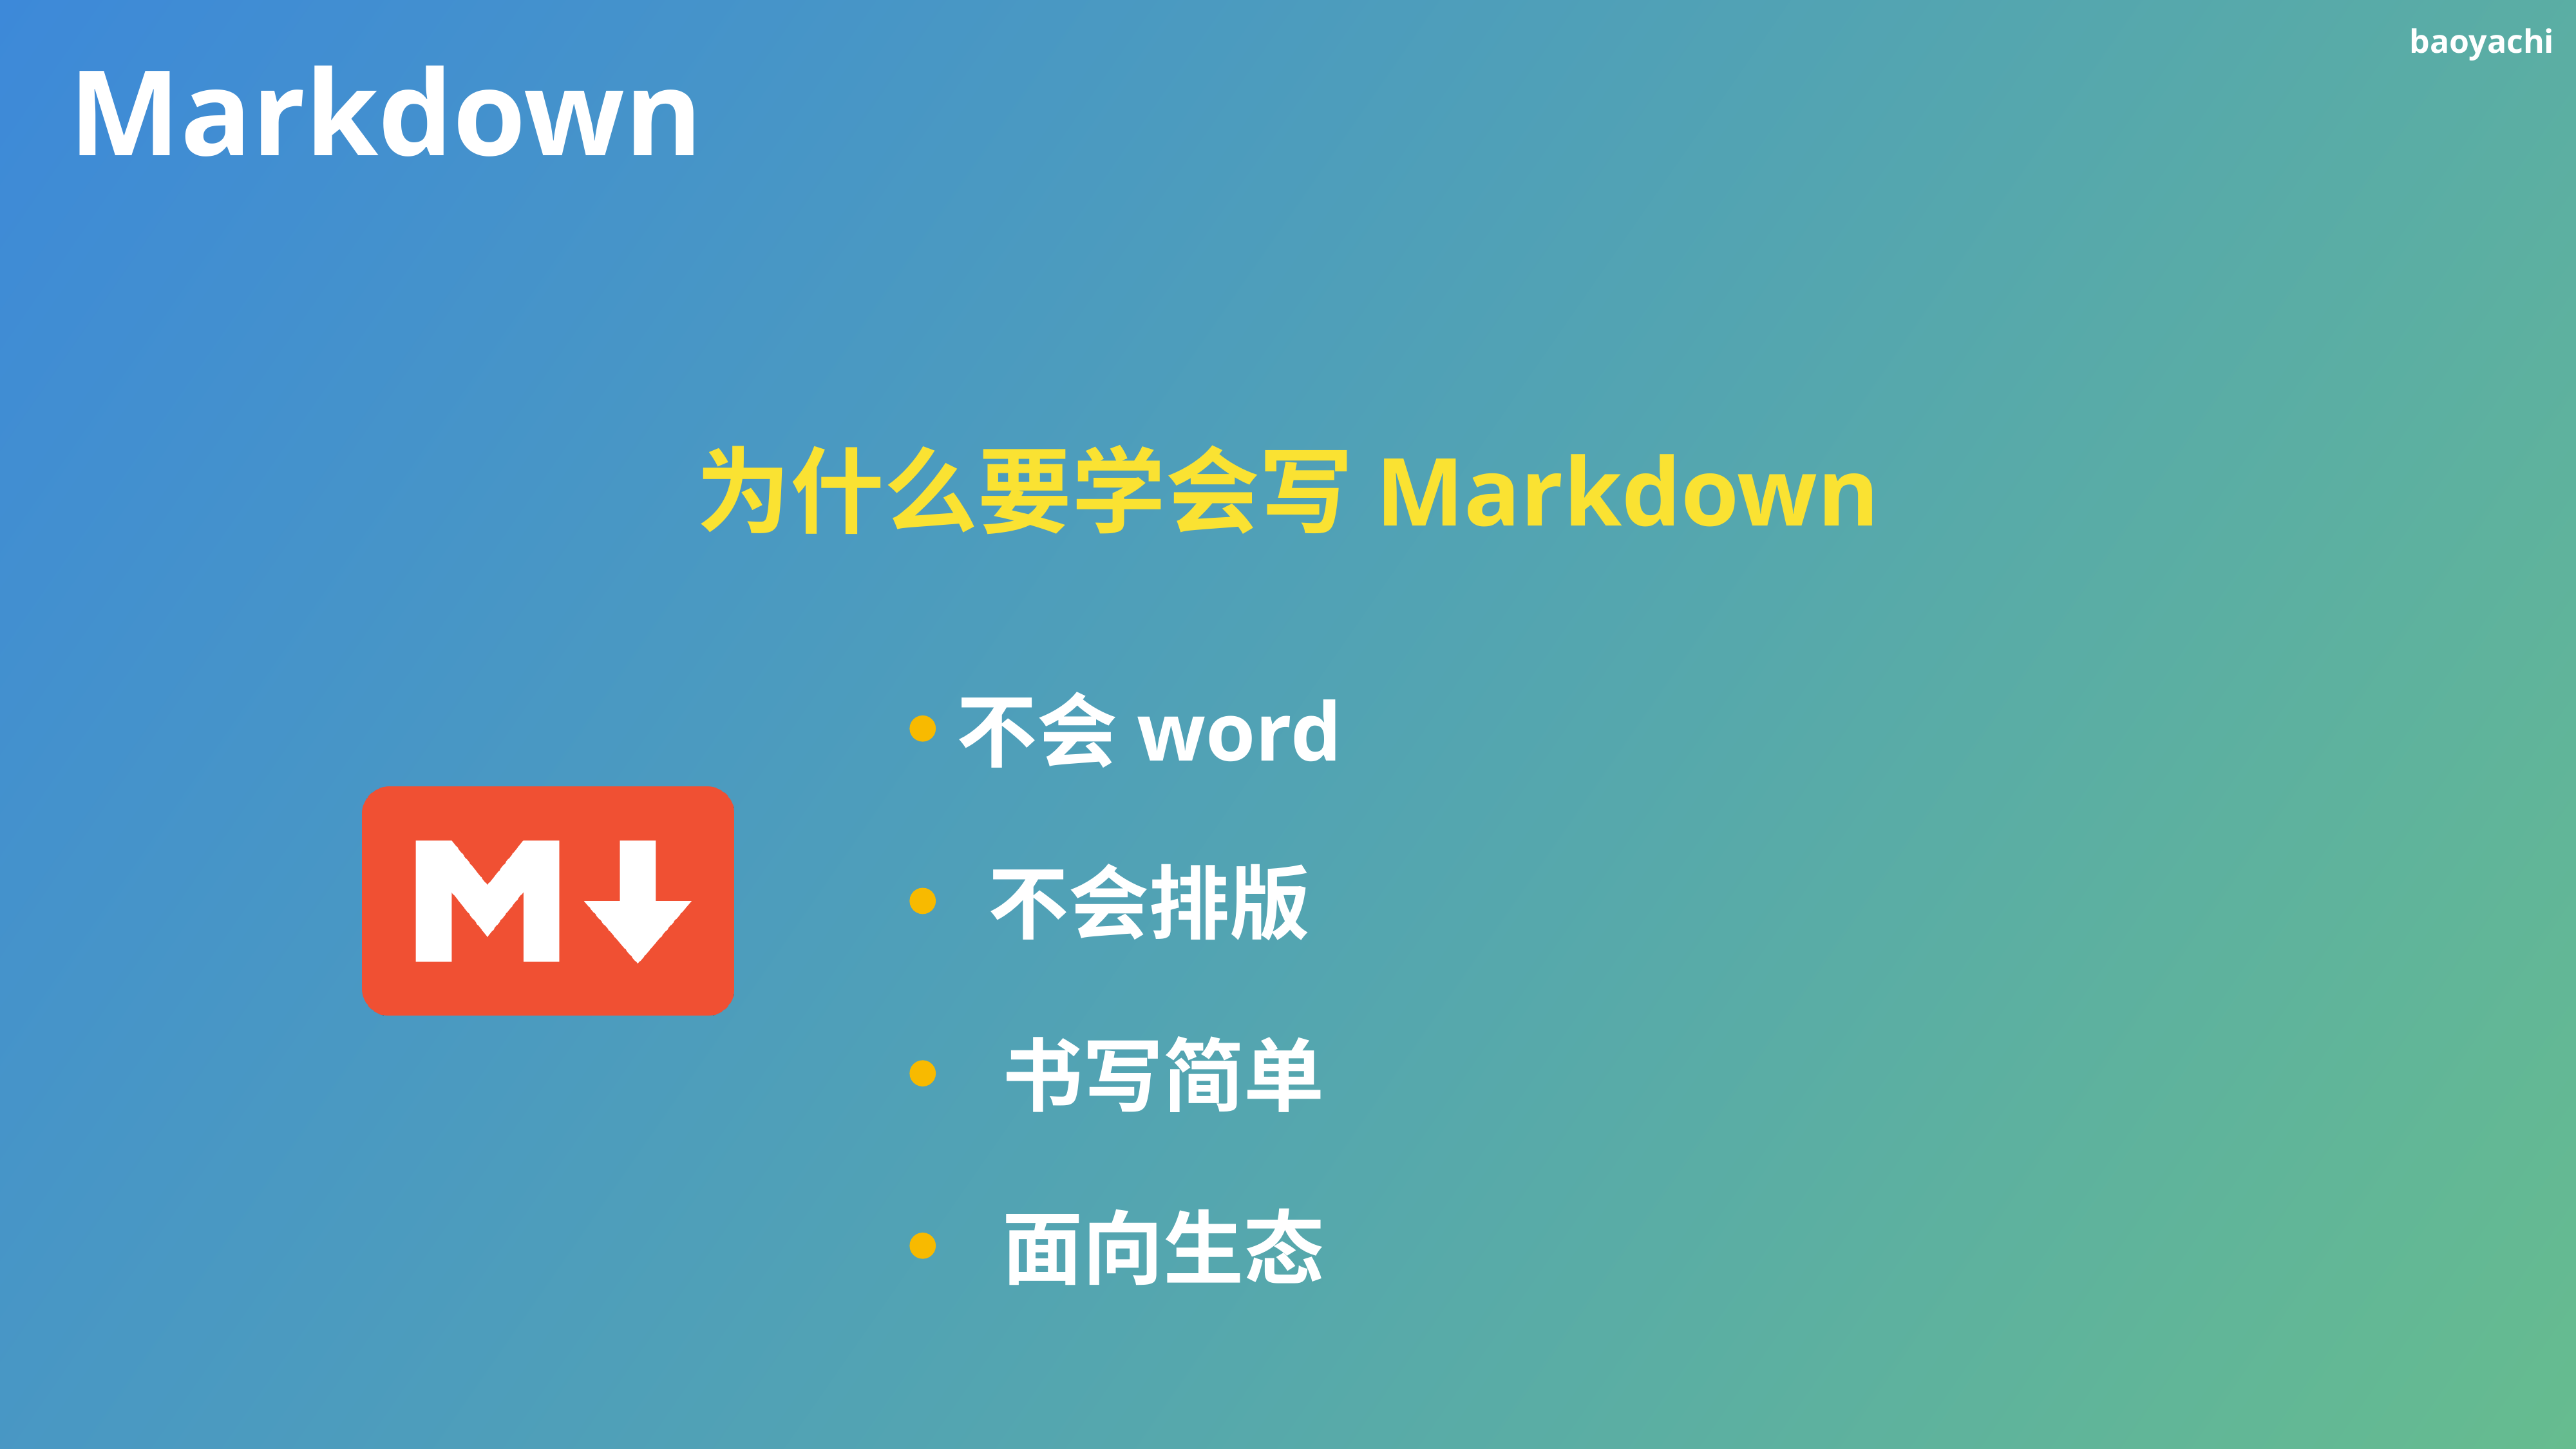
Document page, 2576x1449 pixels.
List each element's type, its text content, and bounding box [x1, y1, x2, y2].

text_box 为什么要学会写Markdown [691, 426, 1885, 550]
text_box 书写简单 [996, 1019, 1330, 1127]
picture [362, 786, 735, 1016]
text_box [909, 715, 936, 742]
text_box 不会排版 [982, 847, 1316, 955]
text_box Markdown [64, 32, 708, 185]
text_box 面向生态 [996, 1192, 1330, 1300]
text_box [909, 1060, 936, 1087]
text_box 不会word [951, 674, 1347, 782]
text_box [909, 887, 936, 914]
text_box [909, 1232, 936, 1259]
